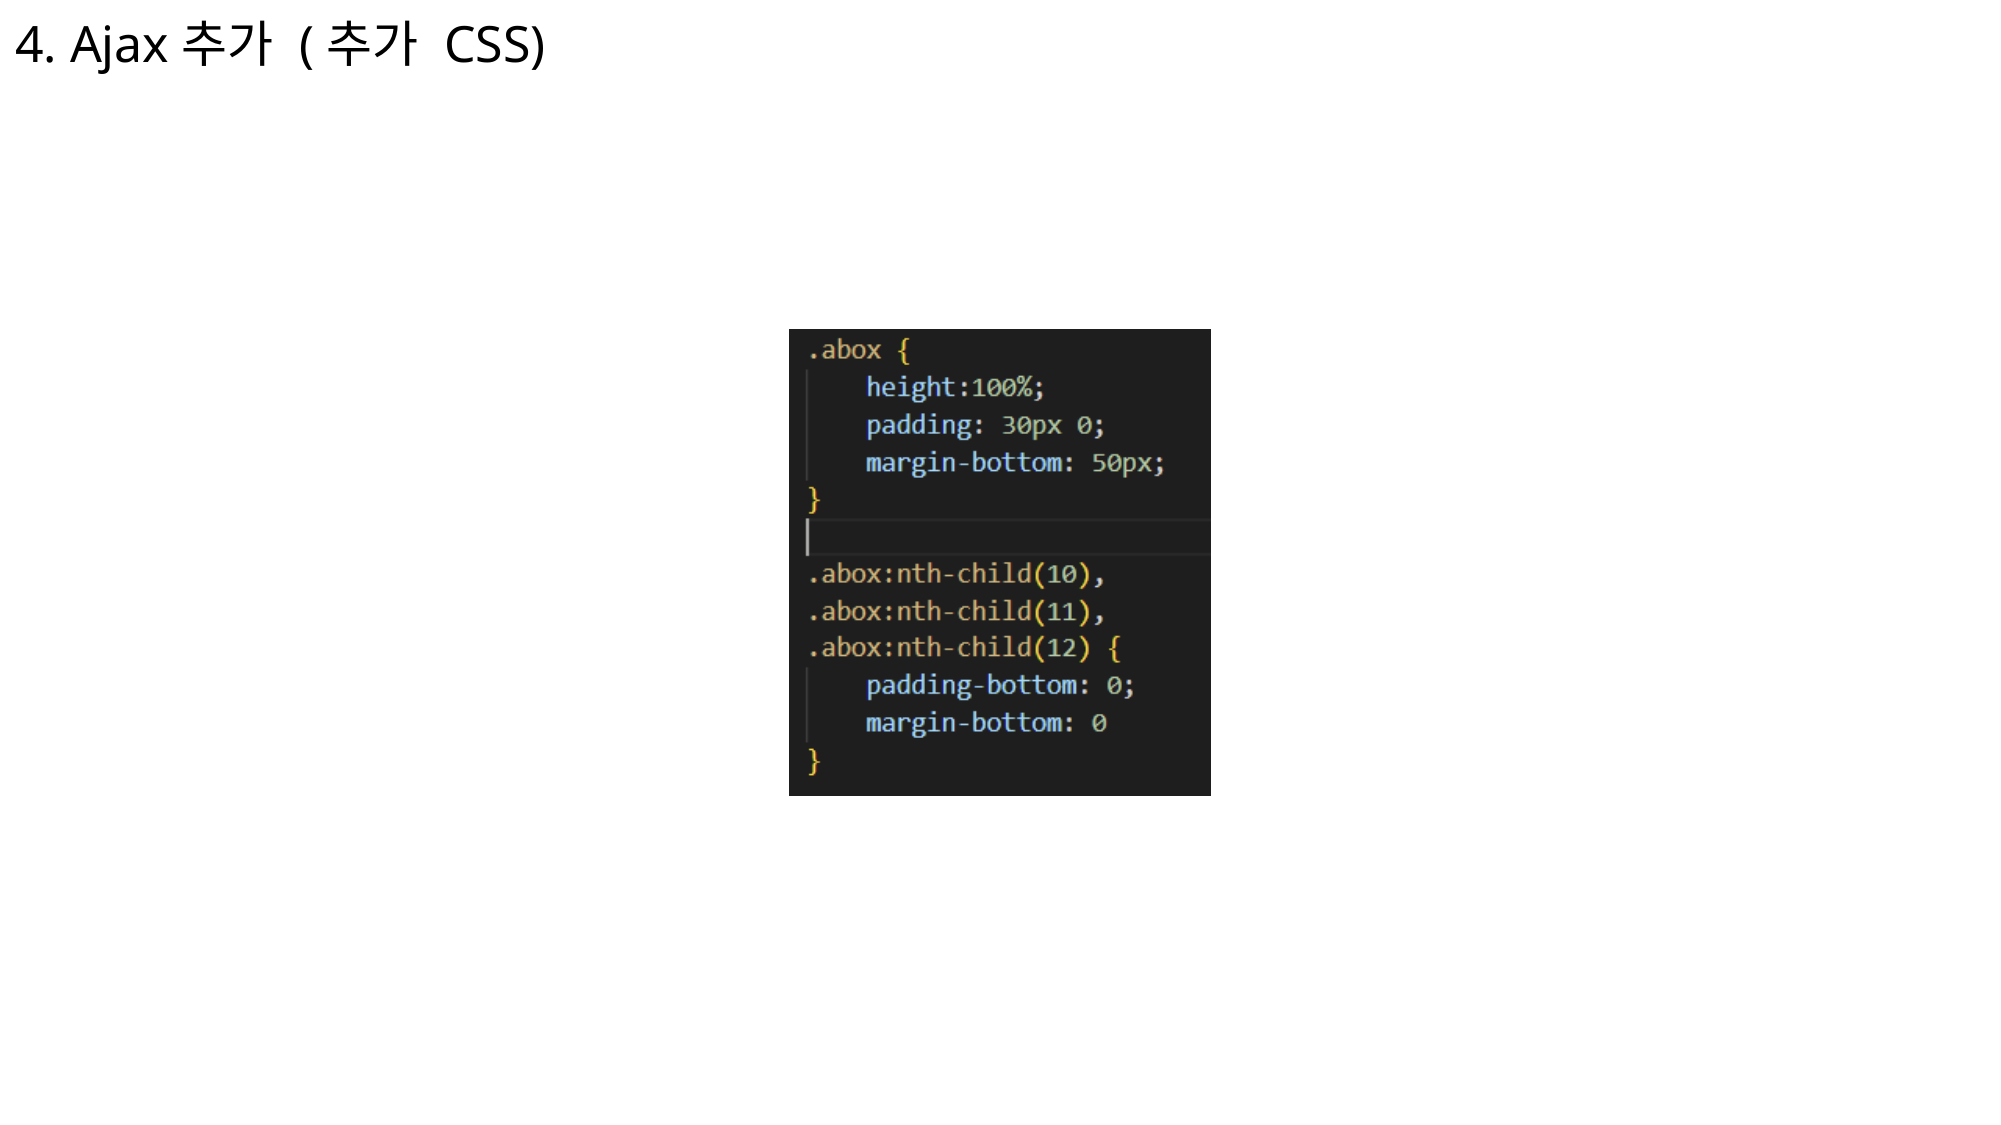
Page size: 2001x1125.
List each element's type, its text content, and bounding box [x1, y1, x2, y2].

picture [788, 329, 1211, 796]
title 4. Ajax추가 (추가 CSS) [0, 3, 1725, 90]
